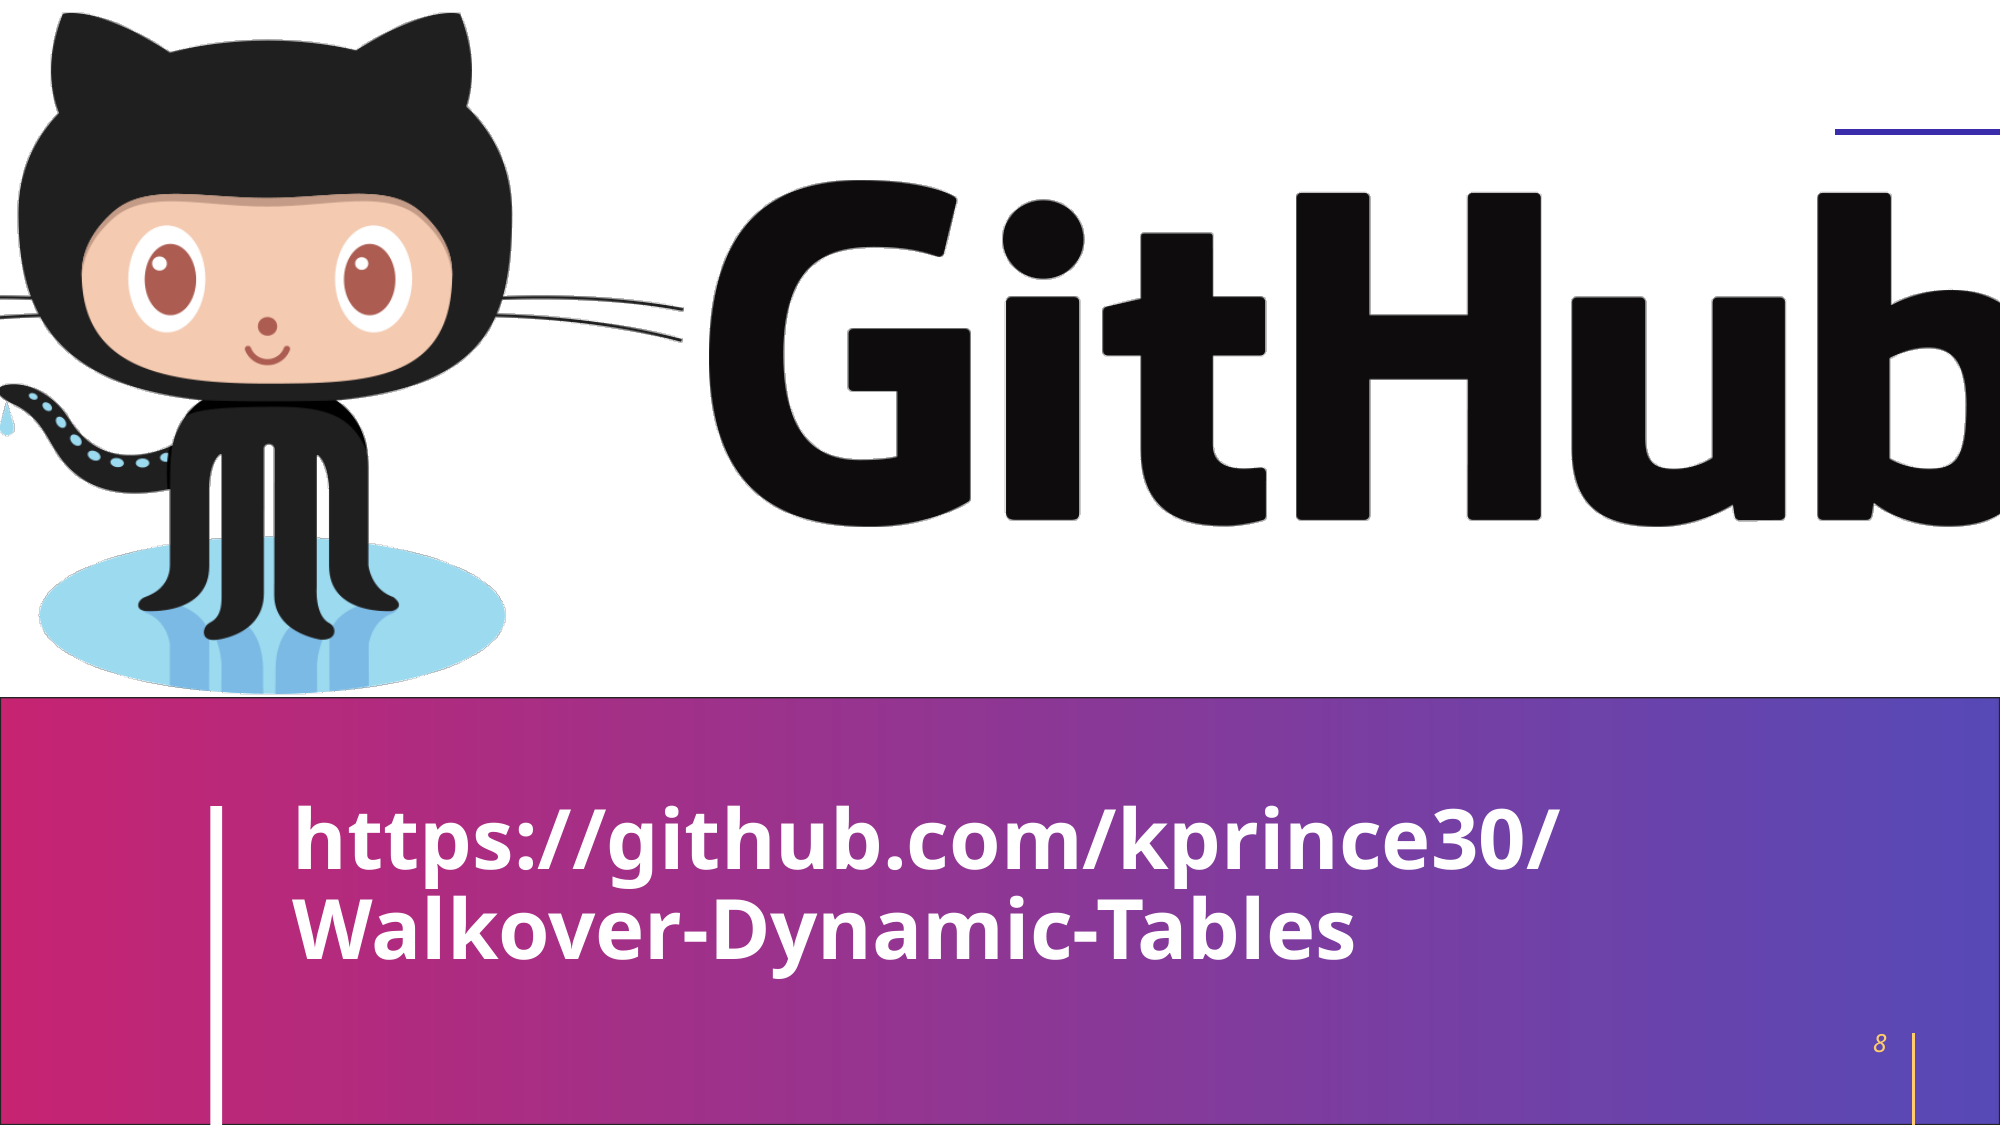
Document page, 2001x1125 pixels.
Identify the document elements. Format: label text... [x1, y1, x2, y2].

title https://github.com/kprince30/Walkover-Dynamic-Tables [277, 727, 1723, 986]
picture [0, 0, 2000, 708]
slide_number 8 [1451, 1015, 1902, 1075]
